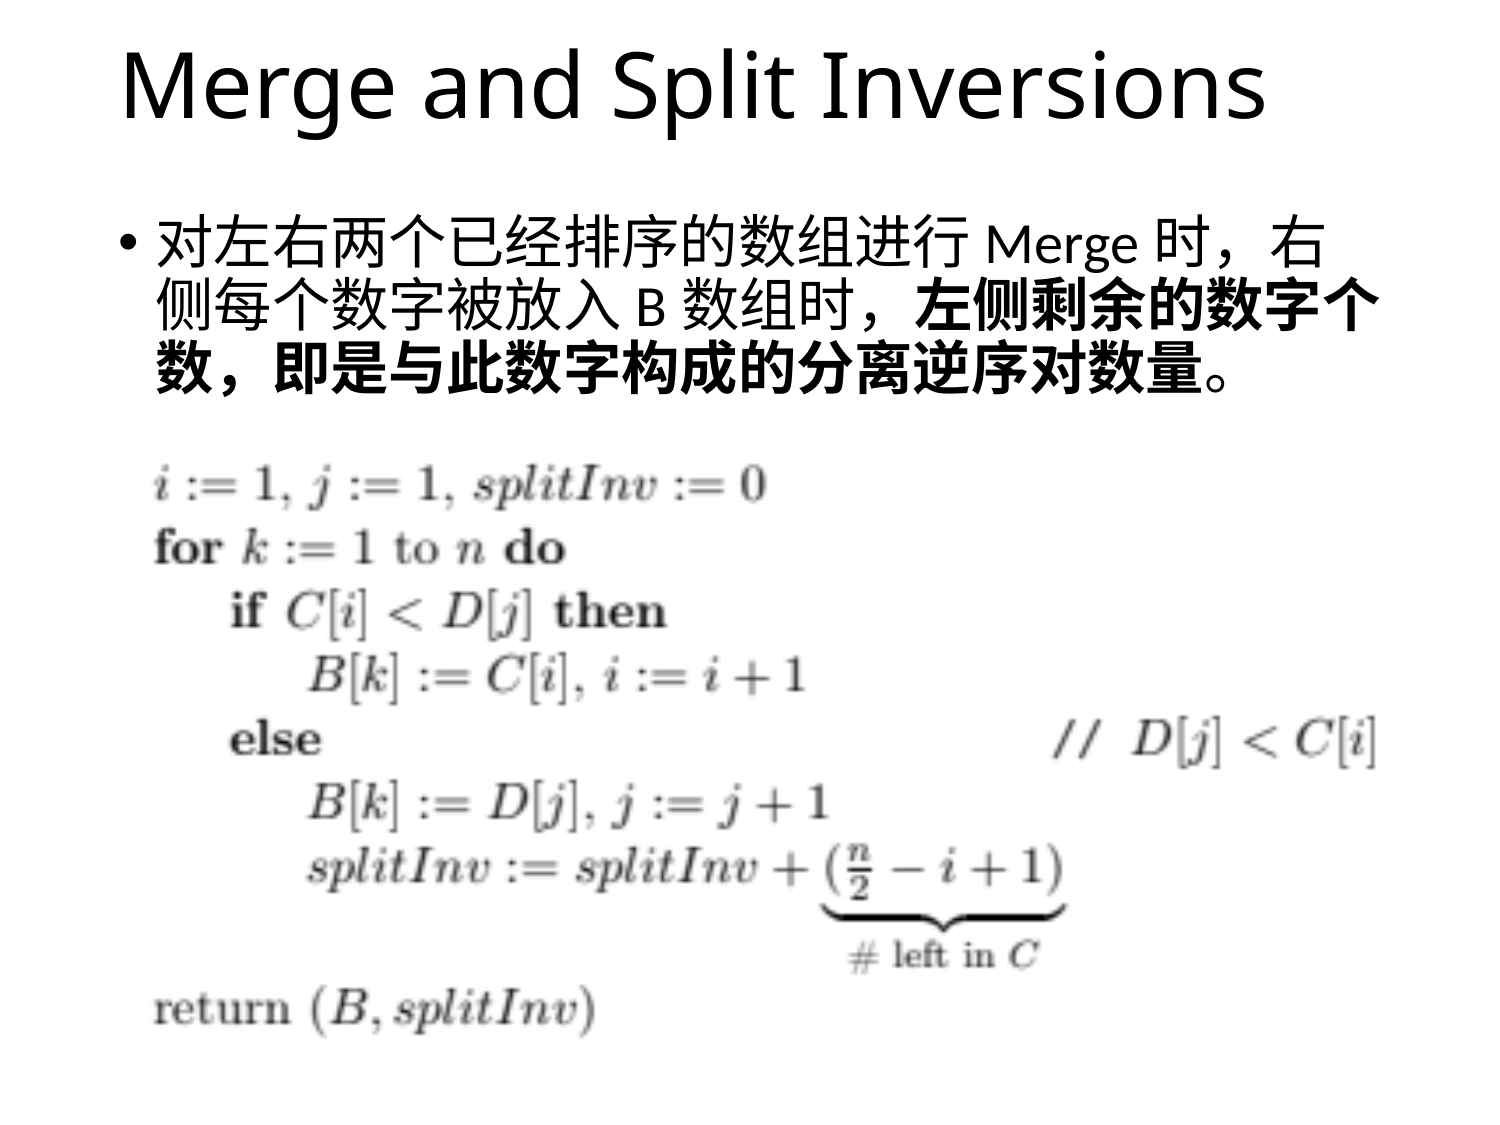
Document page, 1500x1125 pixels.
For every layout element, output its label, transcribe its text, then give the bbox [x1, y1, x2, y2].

title Merge and Split Inversions [103, 0, 1397, 177]
list 对左右两个已经排序的数组进行Merge时，右侧每个数字被放入B数组时，左侧剩余的数字个数，即是与此数字构成的分离逆序对数量。 [103, 205, 1397, 448]
picture [103, 448, 1447, 1050]
